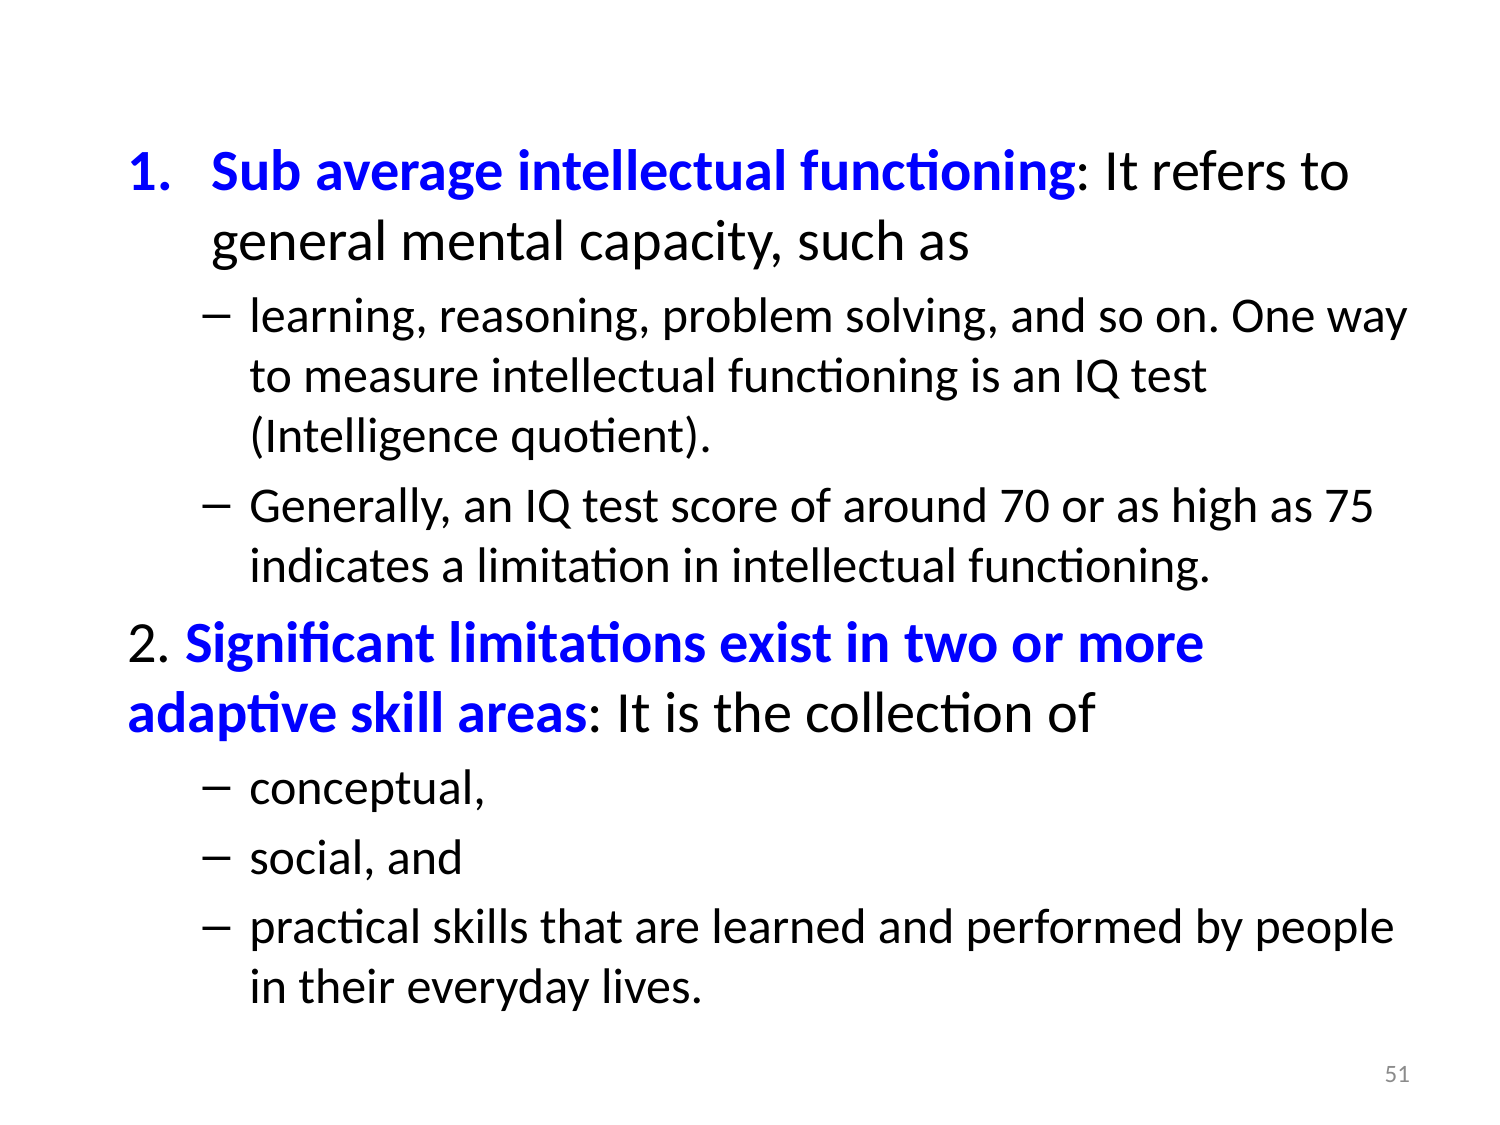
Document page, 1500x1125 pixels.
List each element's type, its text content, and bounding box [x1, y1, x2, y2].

list Sub average intellectual functioning: It refers to general mental capacity, such as learning, reasoning, problem solving, and so on. One way to measure intellectual functioning is an IQ test (Intelligence quotient). Generally, an IQ test score of around 70 or as high as 75 indicates a limitation in intellectual functioning. 2. Significant limitations exist in two or more adaptive skill areas: It is the collection of conceptual, social, and practical skills that are learned and performed by people in their everyday lives. [112, 125, 1425, 1050]
slide_number 51 [1074, 1042, 1425, 1103]
